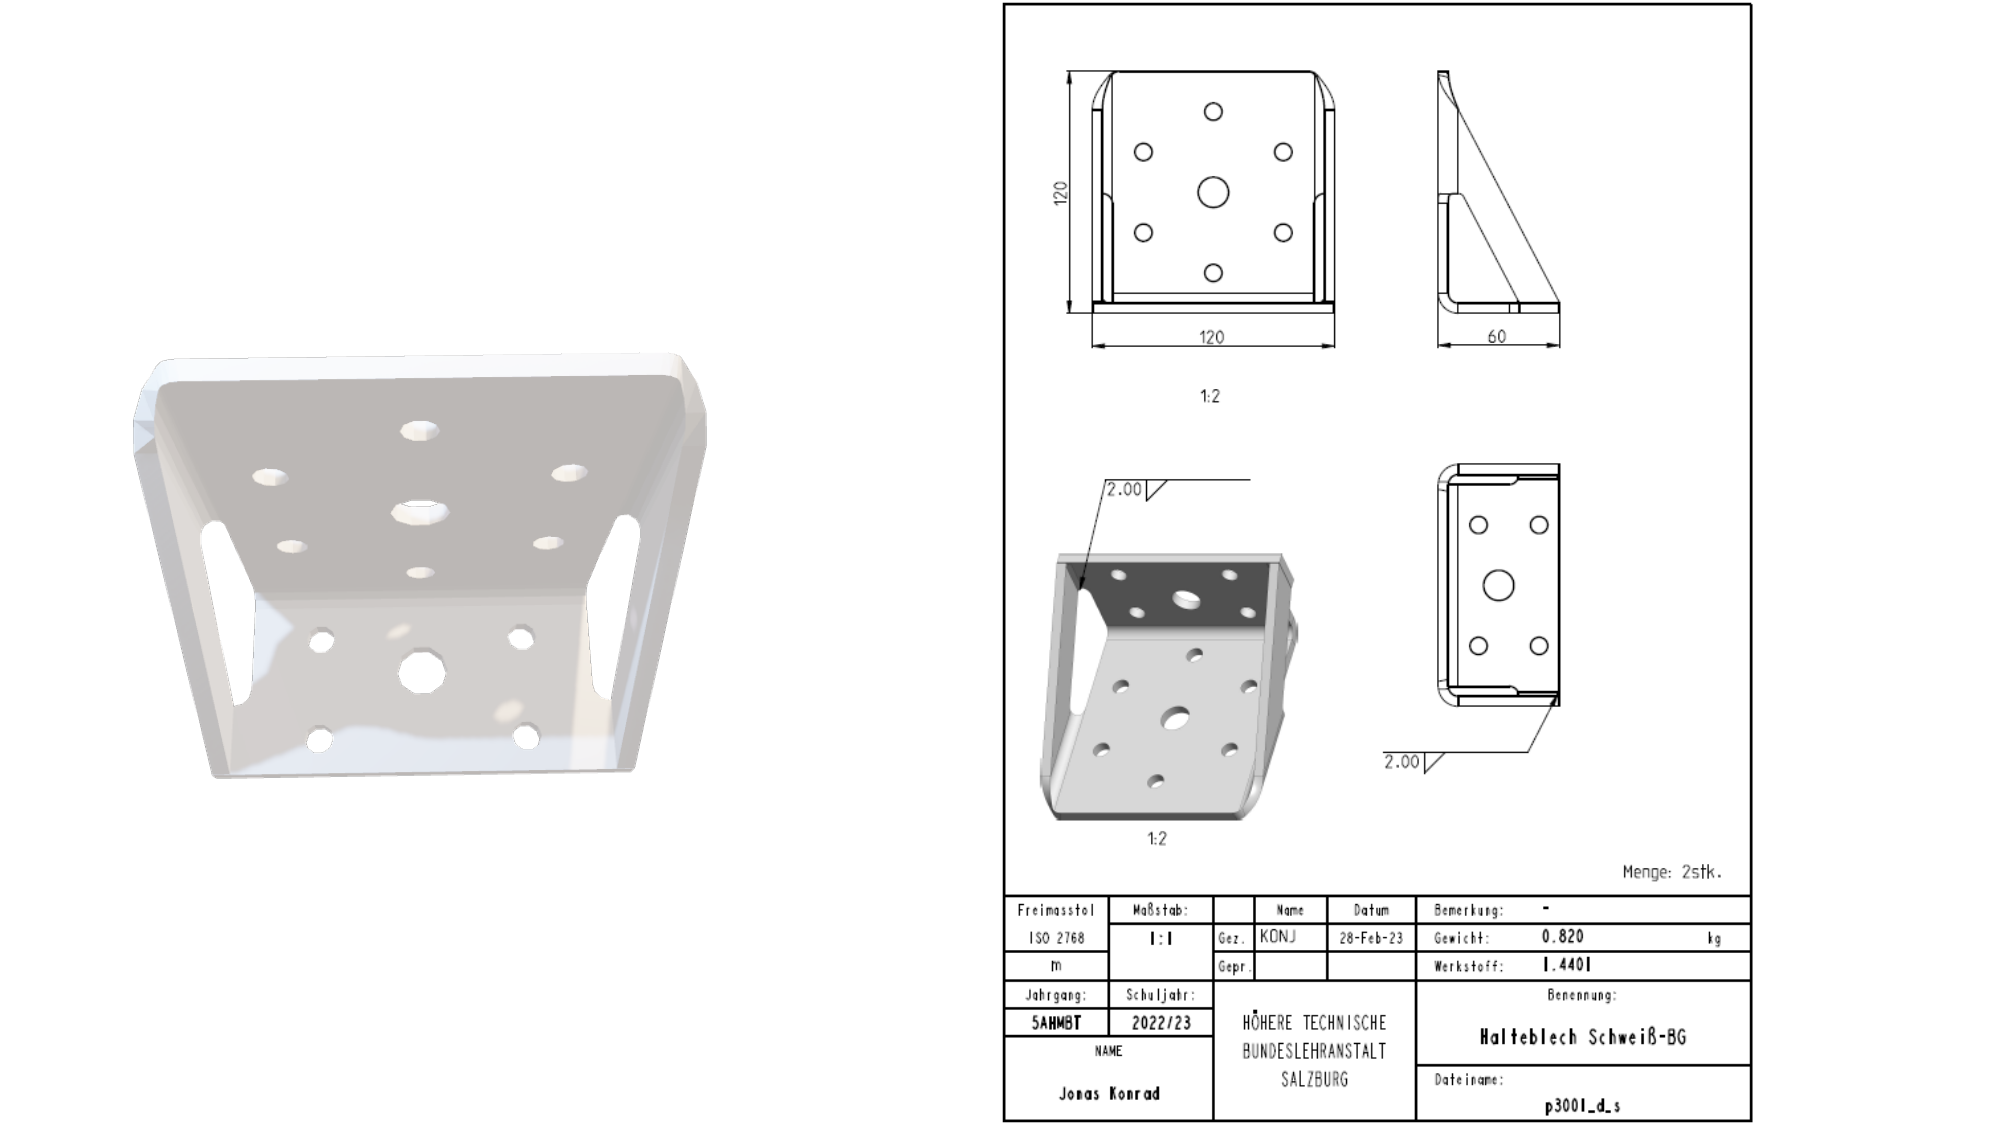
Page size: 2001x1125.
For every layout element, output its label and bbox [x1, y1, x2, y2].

picture [999, 0, 1754, 1125]
picture [125, 352, 719, 861]
